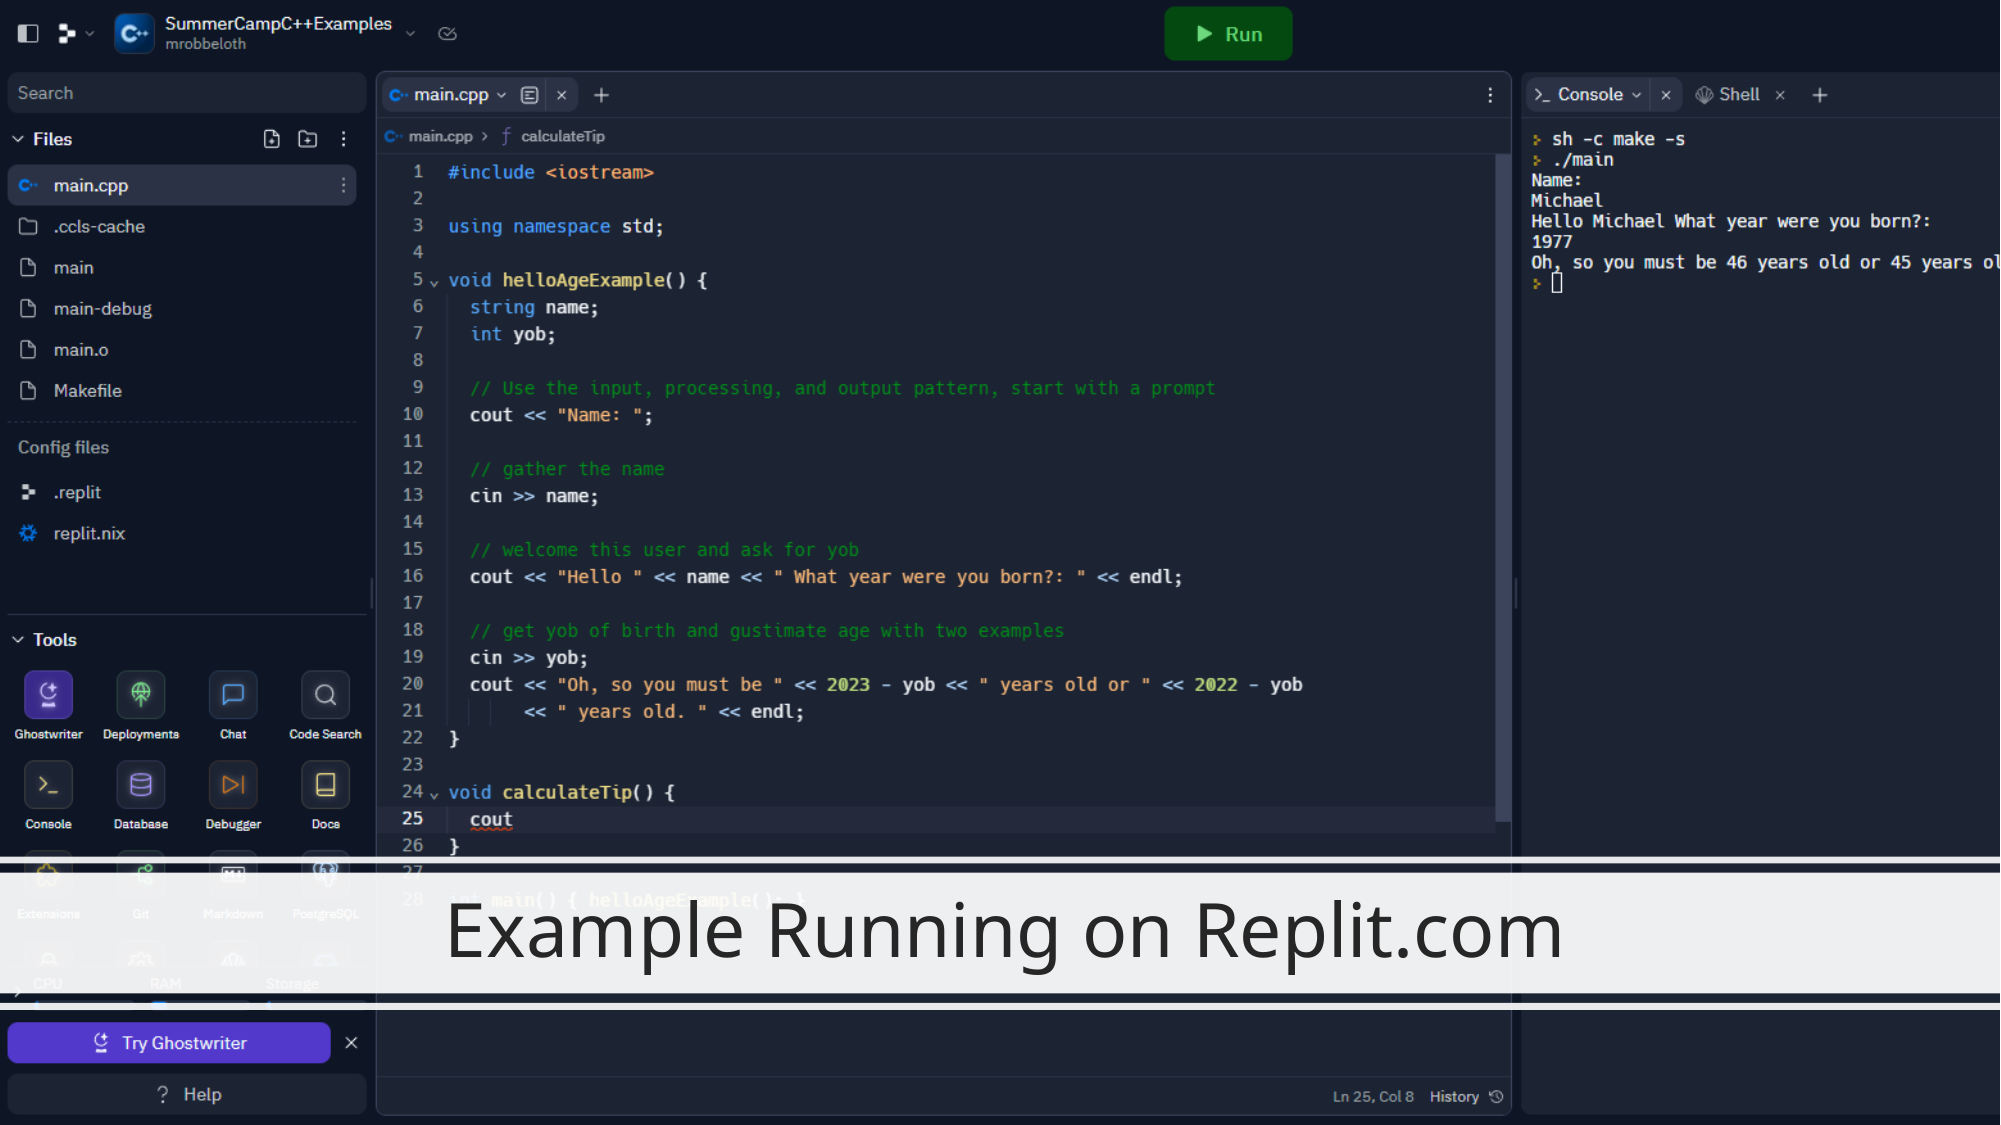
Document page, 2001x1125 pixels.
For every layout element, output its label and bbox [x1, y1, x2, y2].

list [0, 860, 2000, 1006]
list [0, 0, 2000, 859]
list [0, 1007, 2000, 1125]
